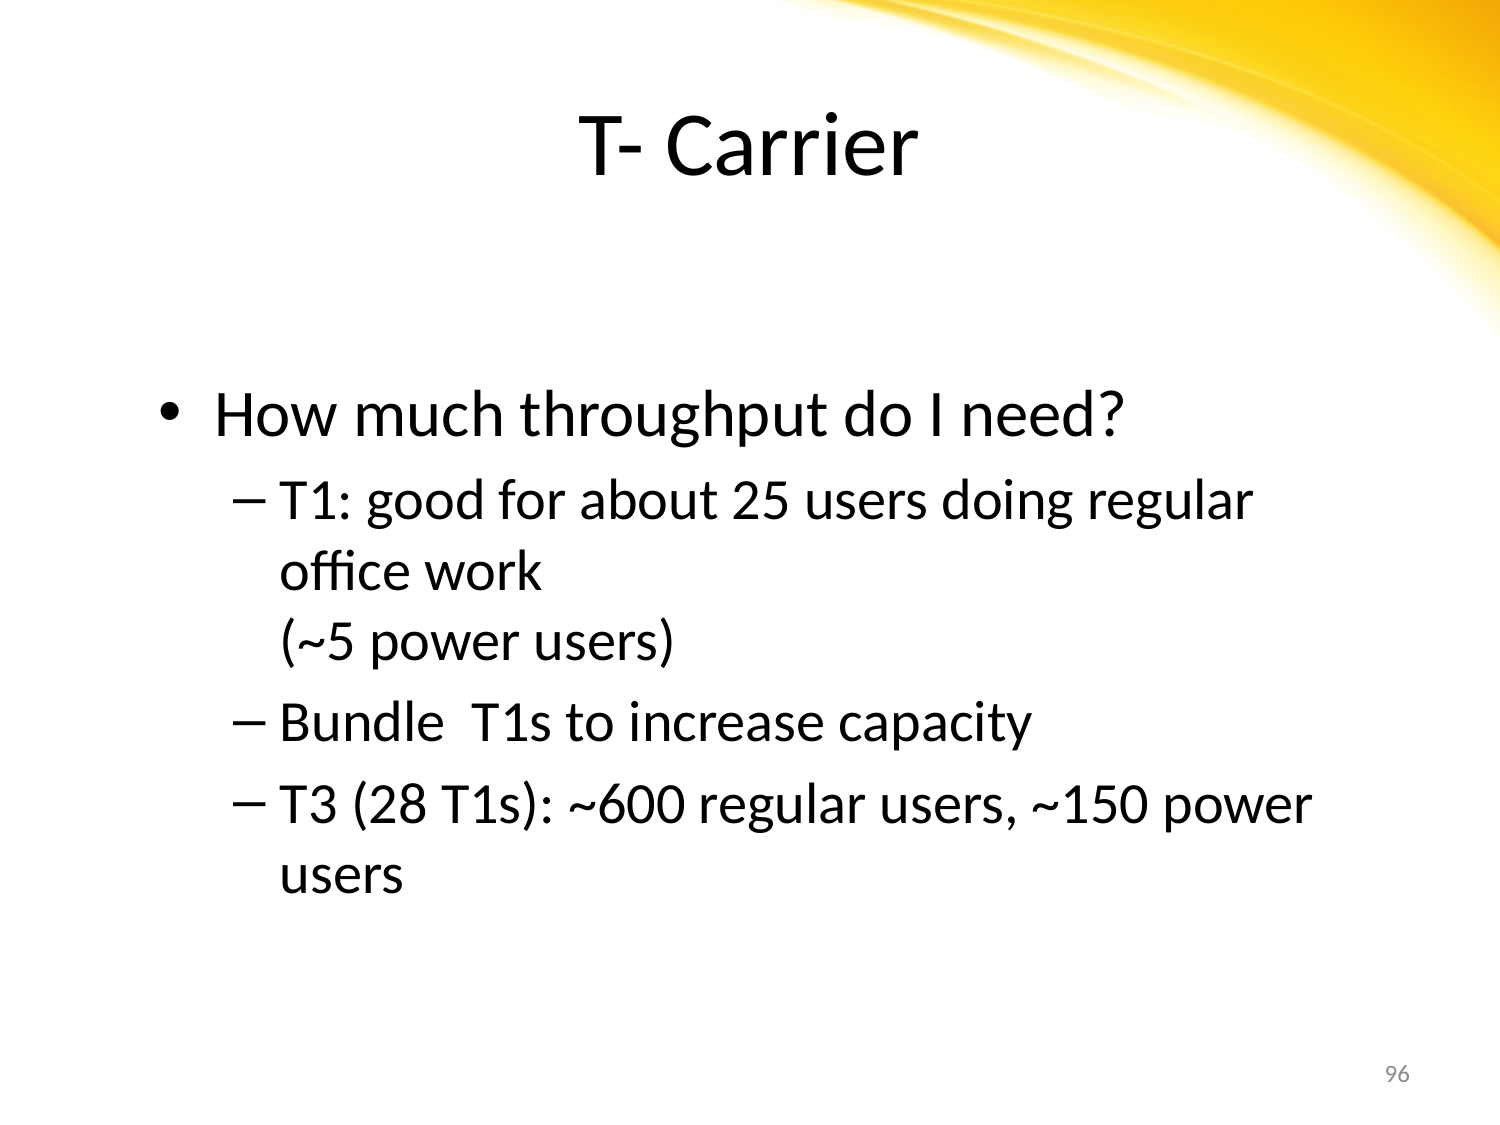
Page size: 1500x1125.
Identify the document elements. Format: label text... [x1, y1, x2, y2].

title T- Carrier [75, 45, 1425, 233]
picture [770, 0, 1500, 348]
slide_number 96 [1074, 1042, 1425, 1103]
list How much throughput do I need? T1: good for about 25 users doing regular office work (~5 power users) Bundle T1s to increase capacity T3 (28 T1s): ~600 regular users, ~150 power users [143, 362, 1359, 1005]
